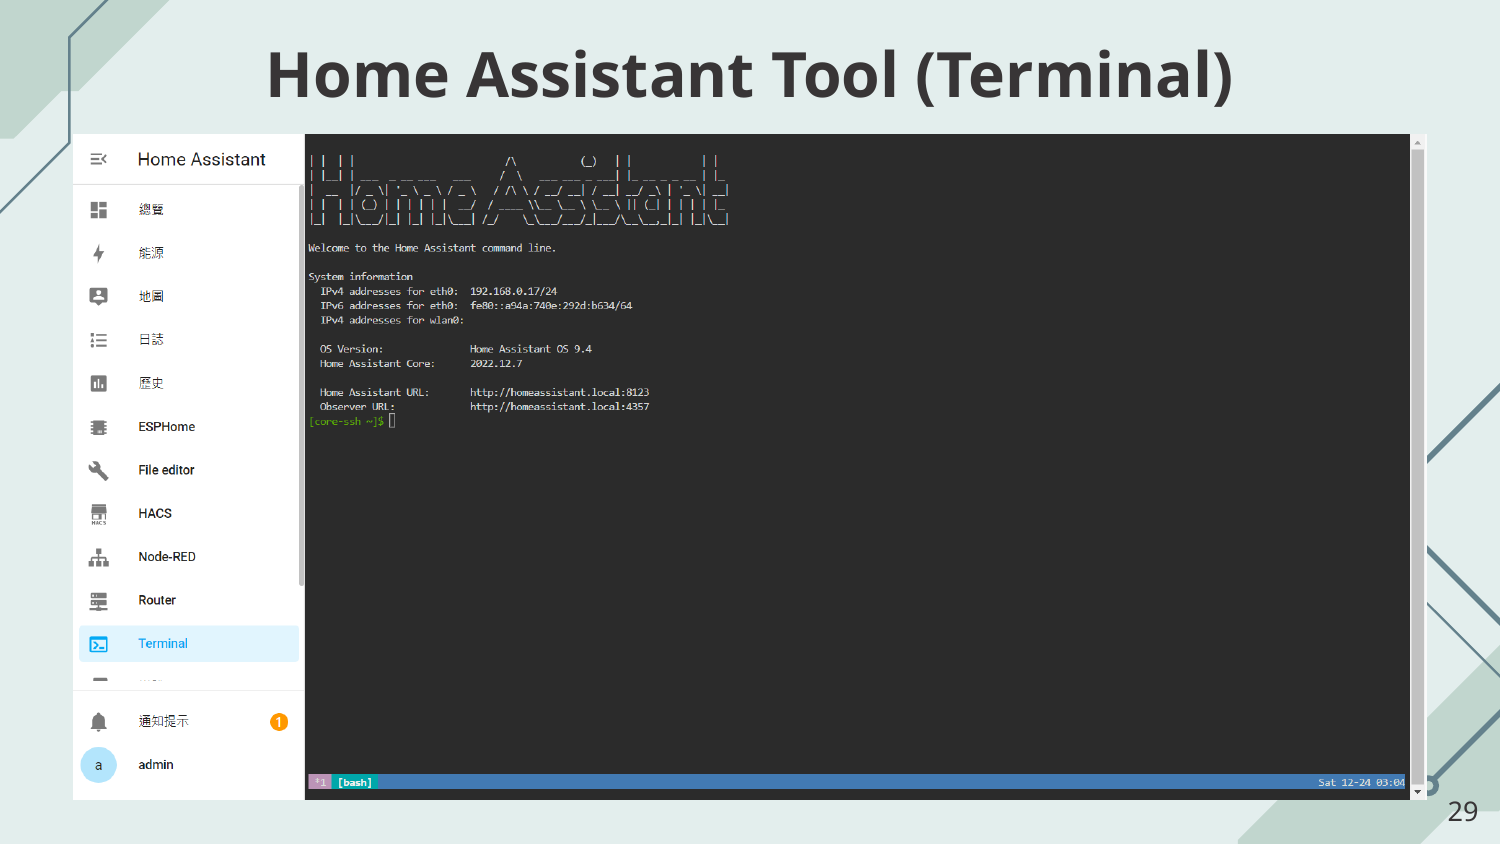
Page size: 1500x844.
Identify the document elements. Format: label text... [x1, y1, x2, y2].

title Home Assistant Tool (Terminal) [118, 19, 1382, 117]
picture [72, 134, 1427, 800]
slide_number ‹#› [1403, 779, 1494, 844]
